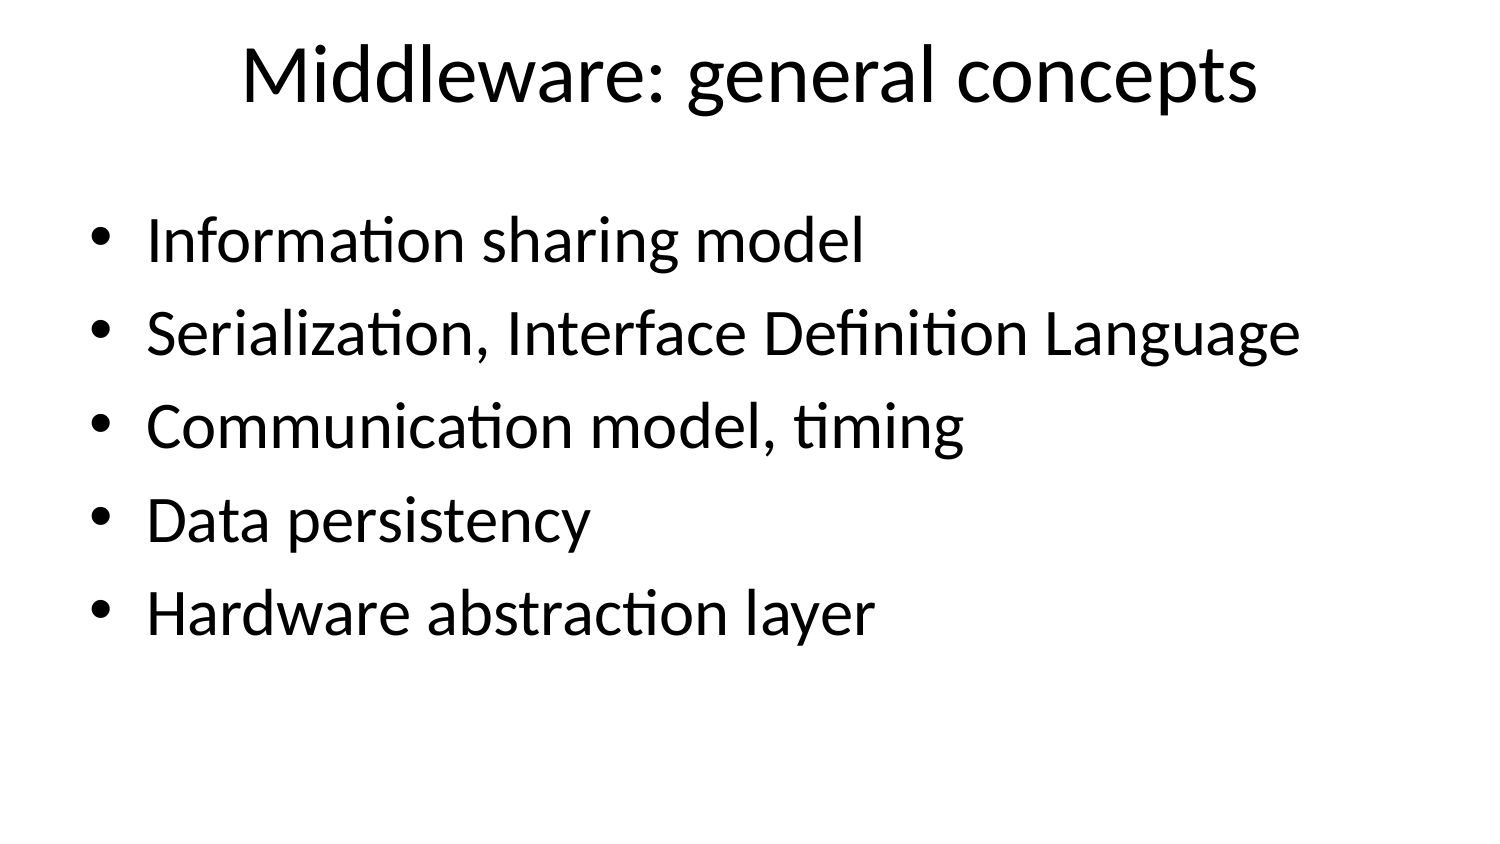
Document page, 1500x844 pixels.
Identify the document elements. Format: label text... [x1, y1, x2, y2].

list Information sharing model Serialization, Interface Definition Language Communication model, timing Data persistency Hardware abstraction layer [75, 188, 1425, 754]
title Middleware: general concepts [0, 11, 1500, 153]
